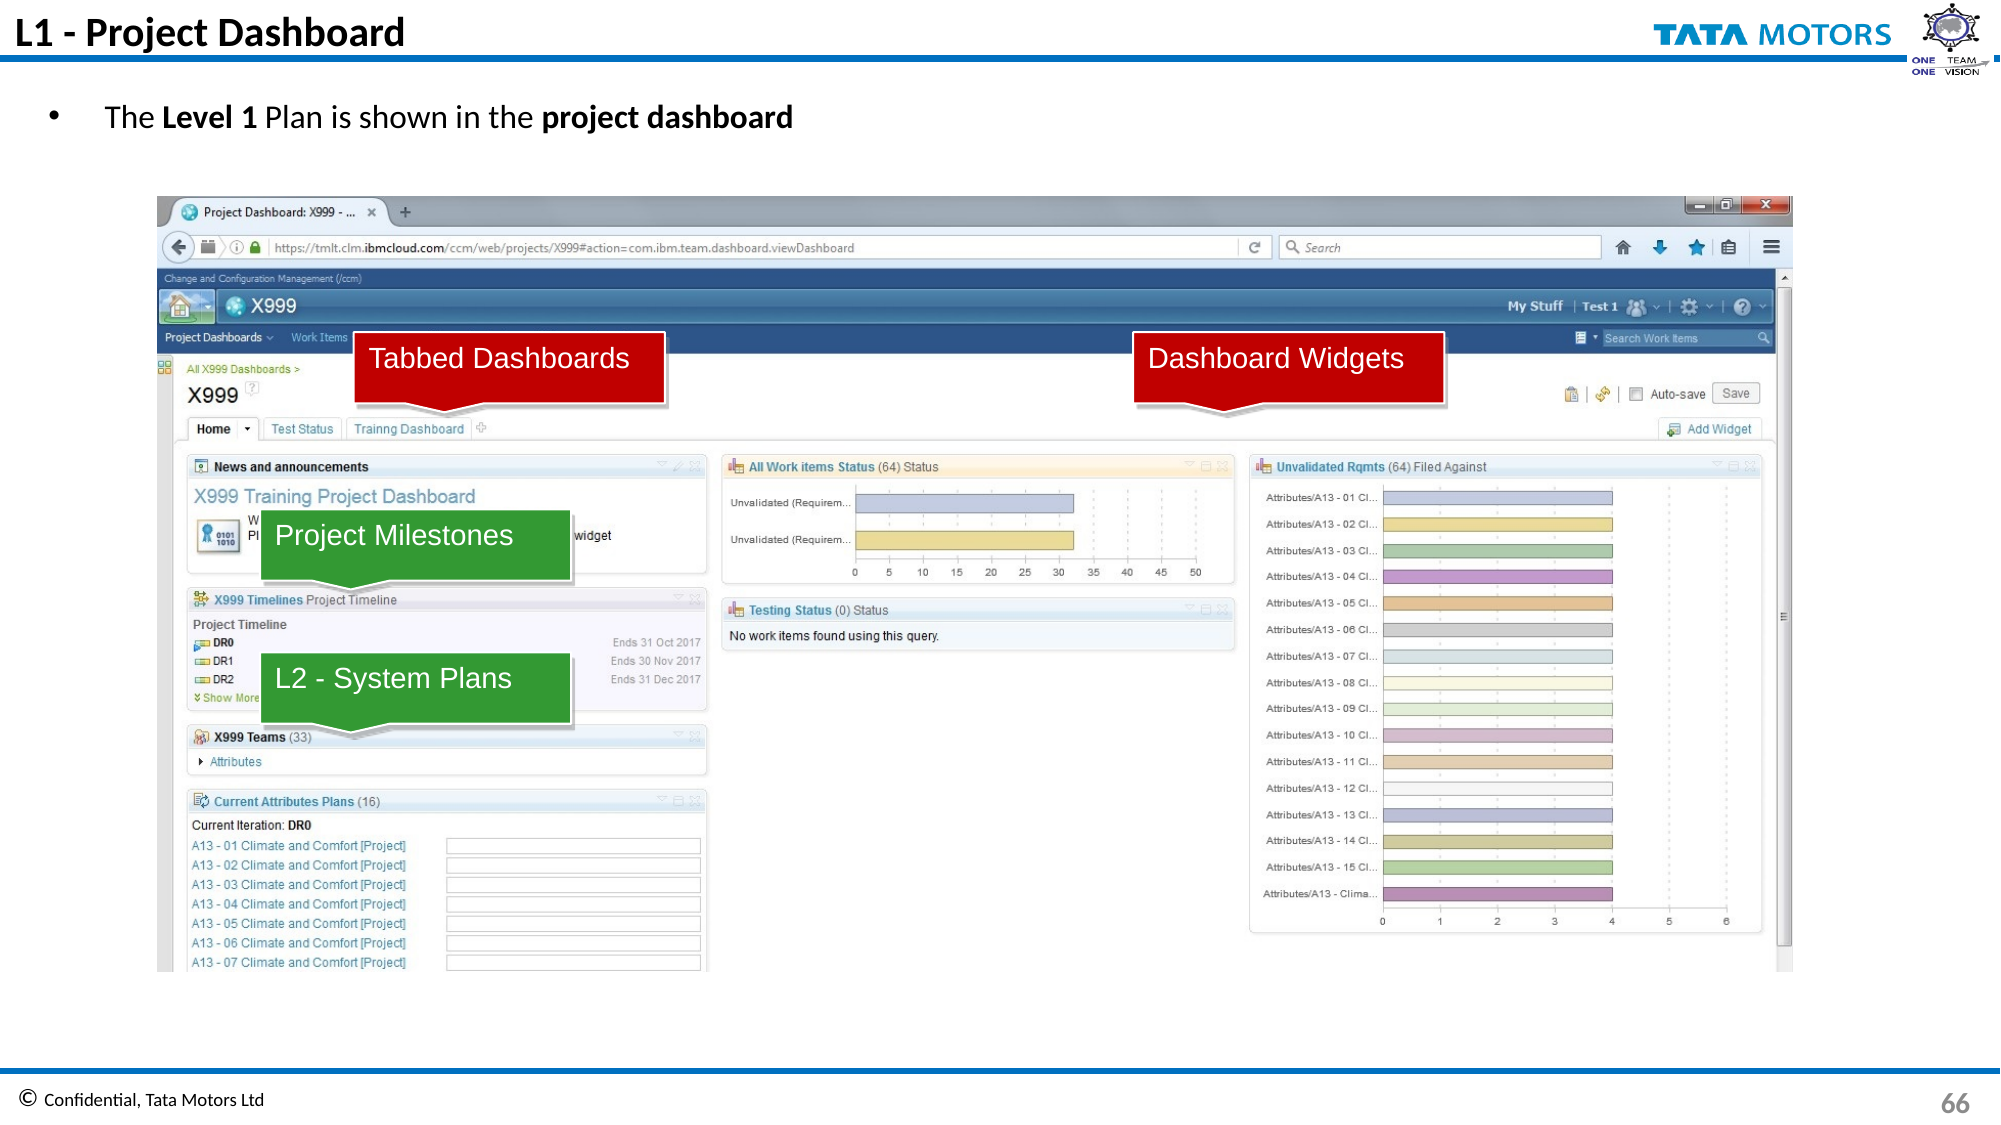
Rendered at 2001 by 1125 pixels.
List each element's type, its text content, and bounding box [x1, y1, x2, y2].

picture [157, 195, 1794, 972]
picture [1647, 19, 1898, 49]
slide_number 66 [1834, 1077, 1986, 1125]
picture [1907, 0, 1994, 76]
list The Level 1 Plan is shown in the project dashboard [33, 87, 1951, 1044]
title L1 - Project Dashboard [0, 0, 1634, 61]
